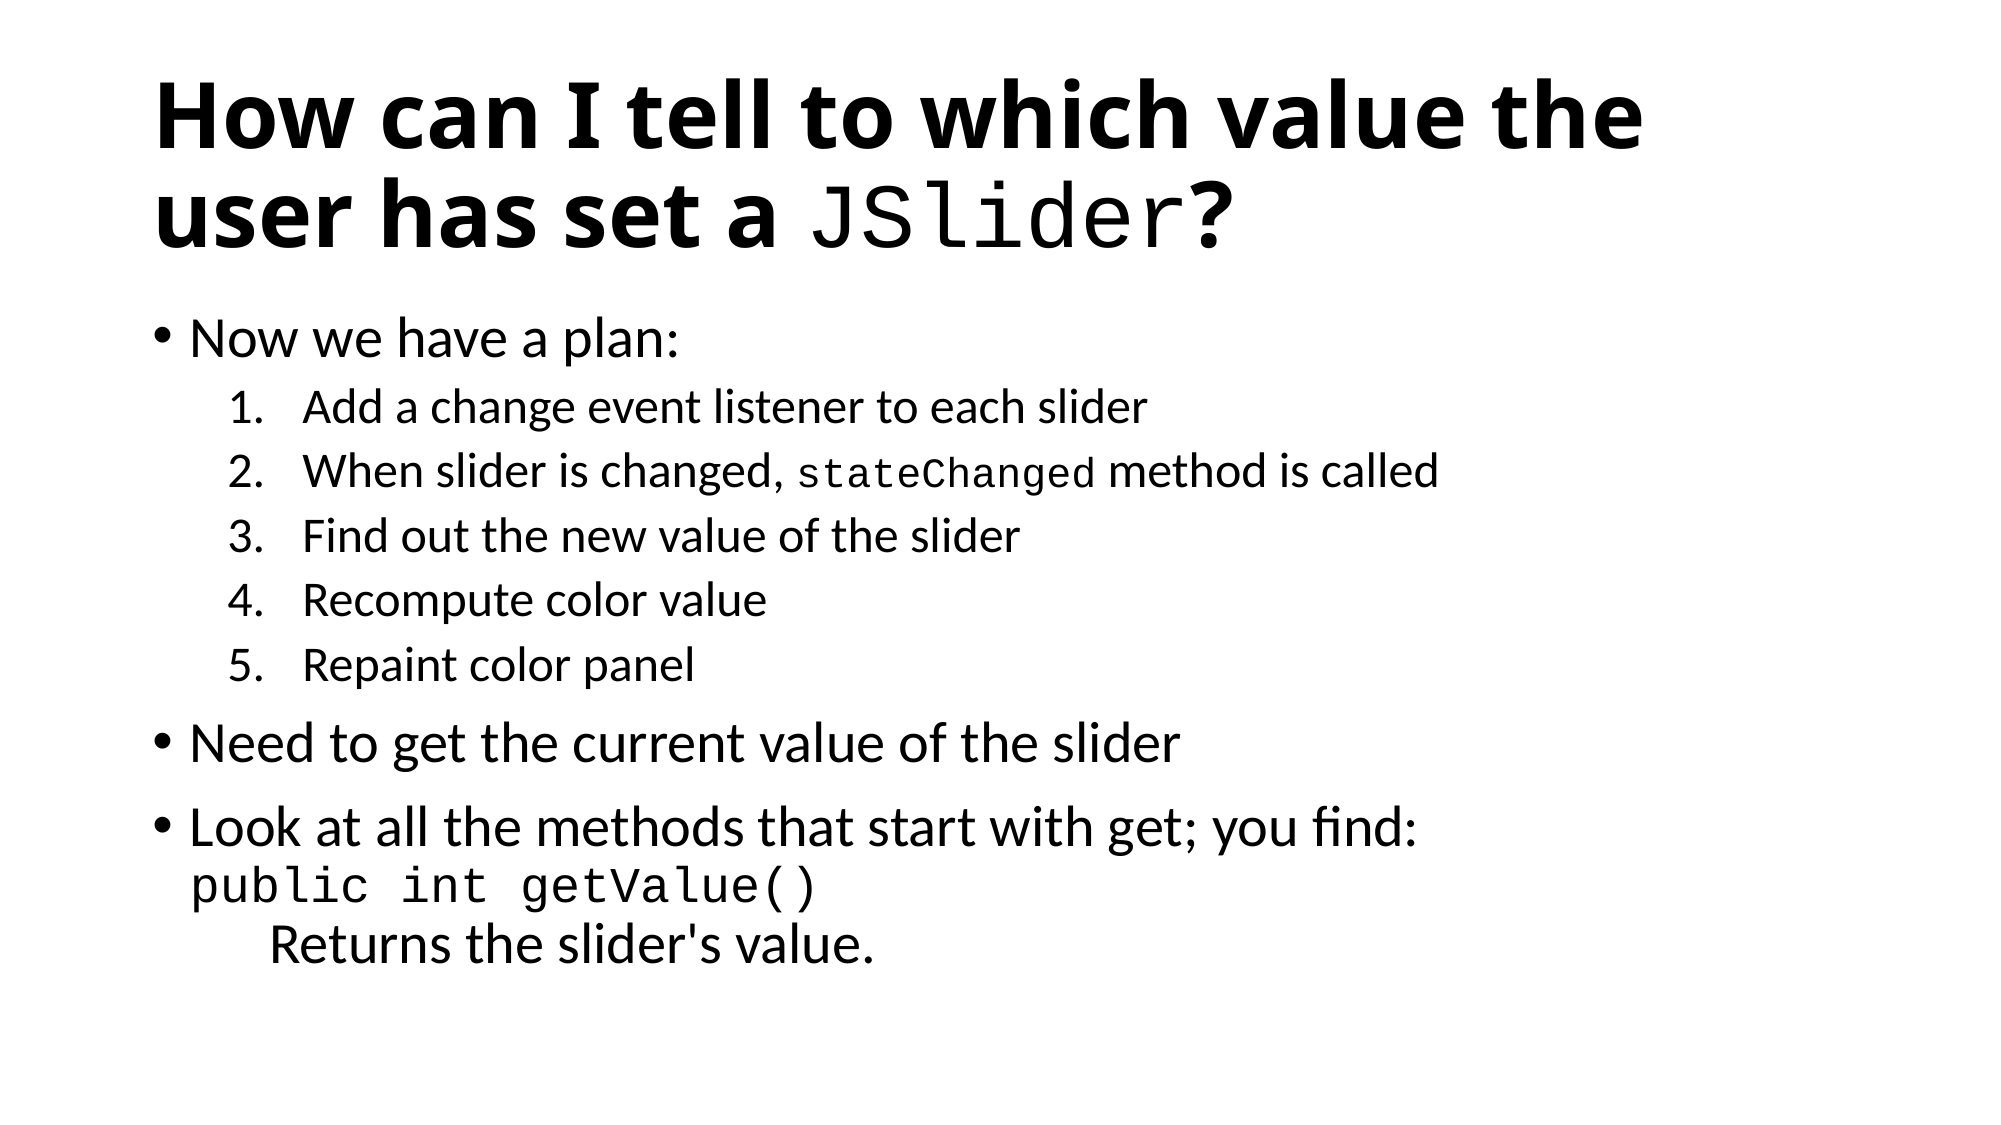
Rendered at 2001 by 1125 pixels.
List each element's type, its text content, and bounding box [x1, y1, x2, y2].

title How can I tell to which value the user has set a JSlider? [137, 59, 1863, 278]
list Now we have a plan: Add a change event listener to each slider When slider is changed, stateChanged method is called Find out the new value of the slider Recompute color value Repaint color panel Need to get the current value of the slider Look at all the methods that start with get; you find: public int getValue() Returns the slider's value. [137, 299, 1863, 1014]
